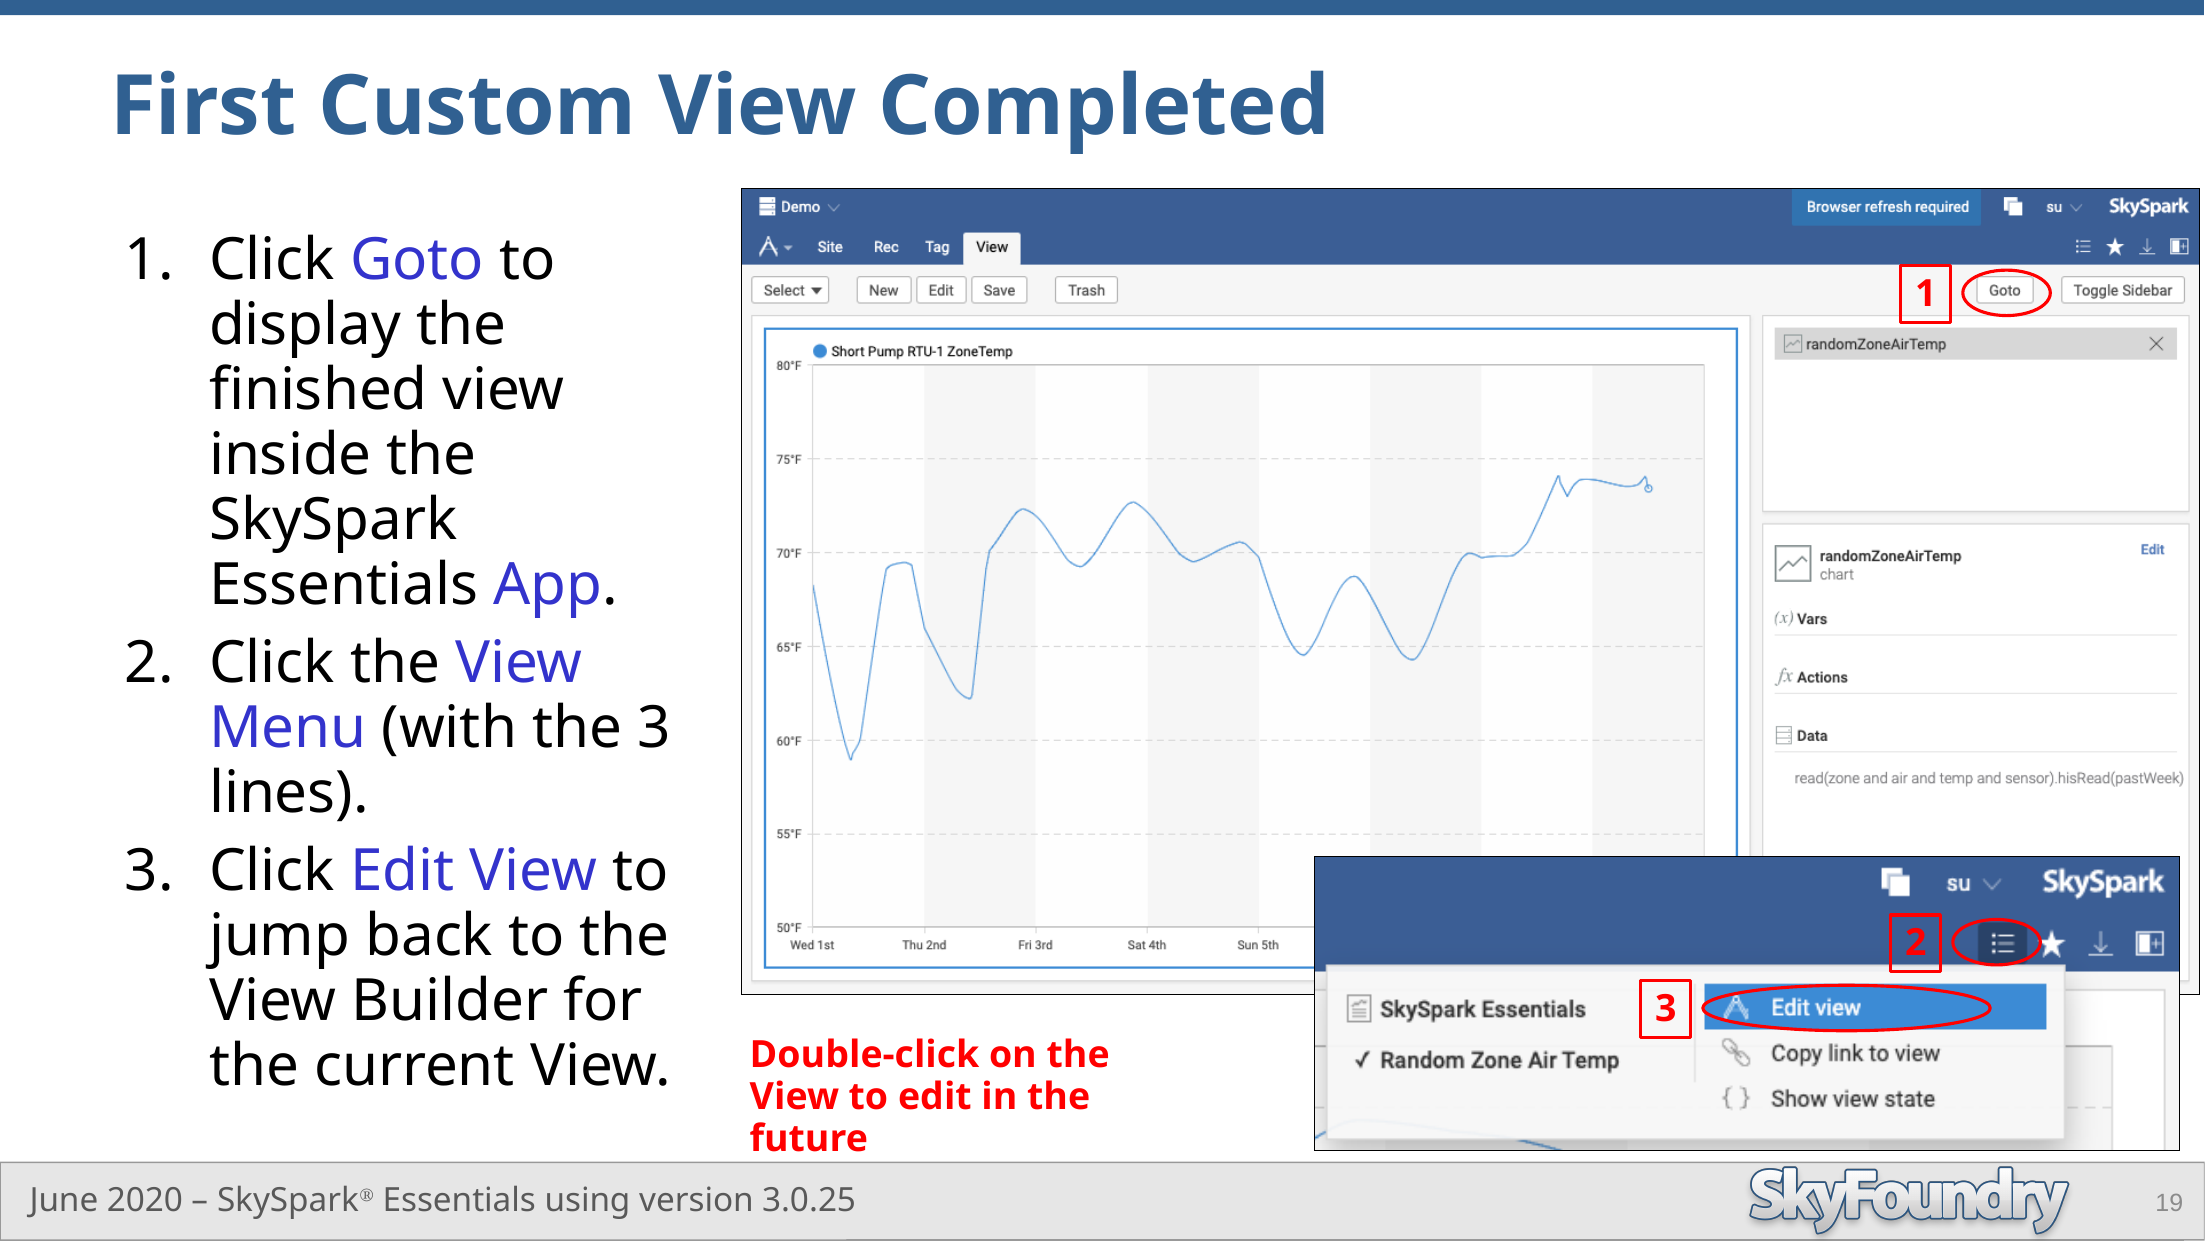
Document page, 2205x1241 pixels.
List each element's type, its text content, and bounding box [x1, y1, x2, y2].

text_box [312, 1124, 613, 1200]
picture [1739, 1236, 2076, 1241]
slide_number 19 [1702, 1170, 2199, 1236]
title First Custom View Completed [110, 49, 2094, 158]
text_box Double-click on the View to edit in the future [734, 1026, 1223, 1168]
list Click Goto to display the finished view inside the SkySpark Essentials App. Click the View Menu (with the 3 lines). Click Edit View to jump back to the View Builder for the current View. [110, 220, 753, 1109]
picture [741, 187, 2200, 1170]
